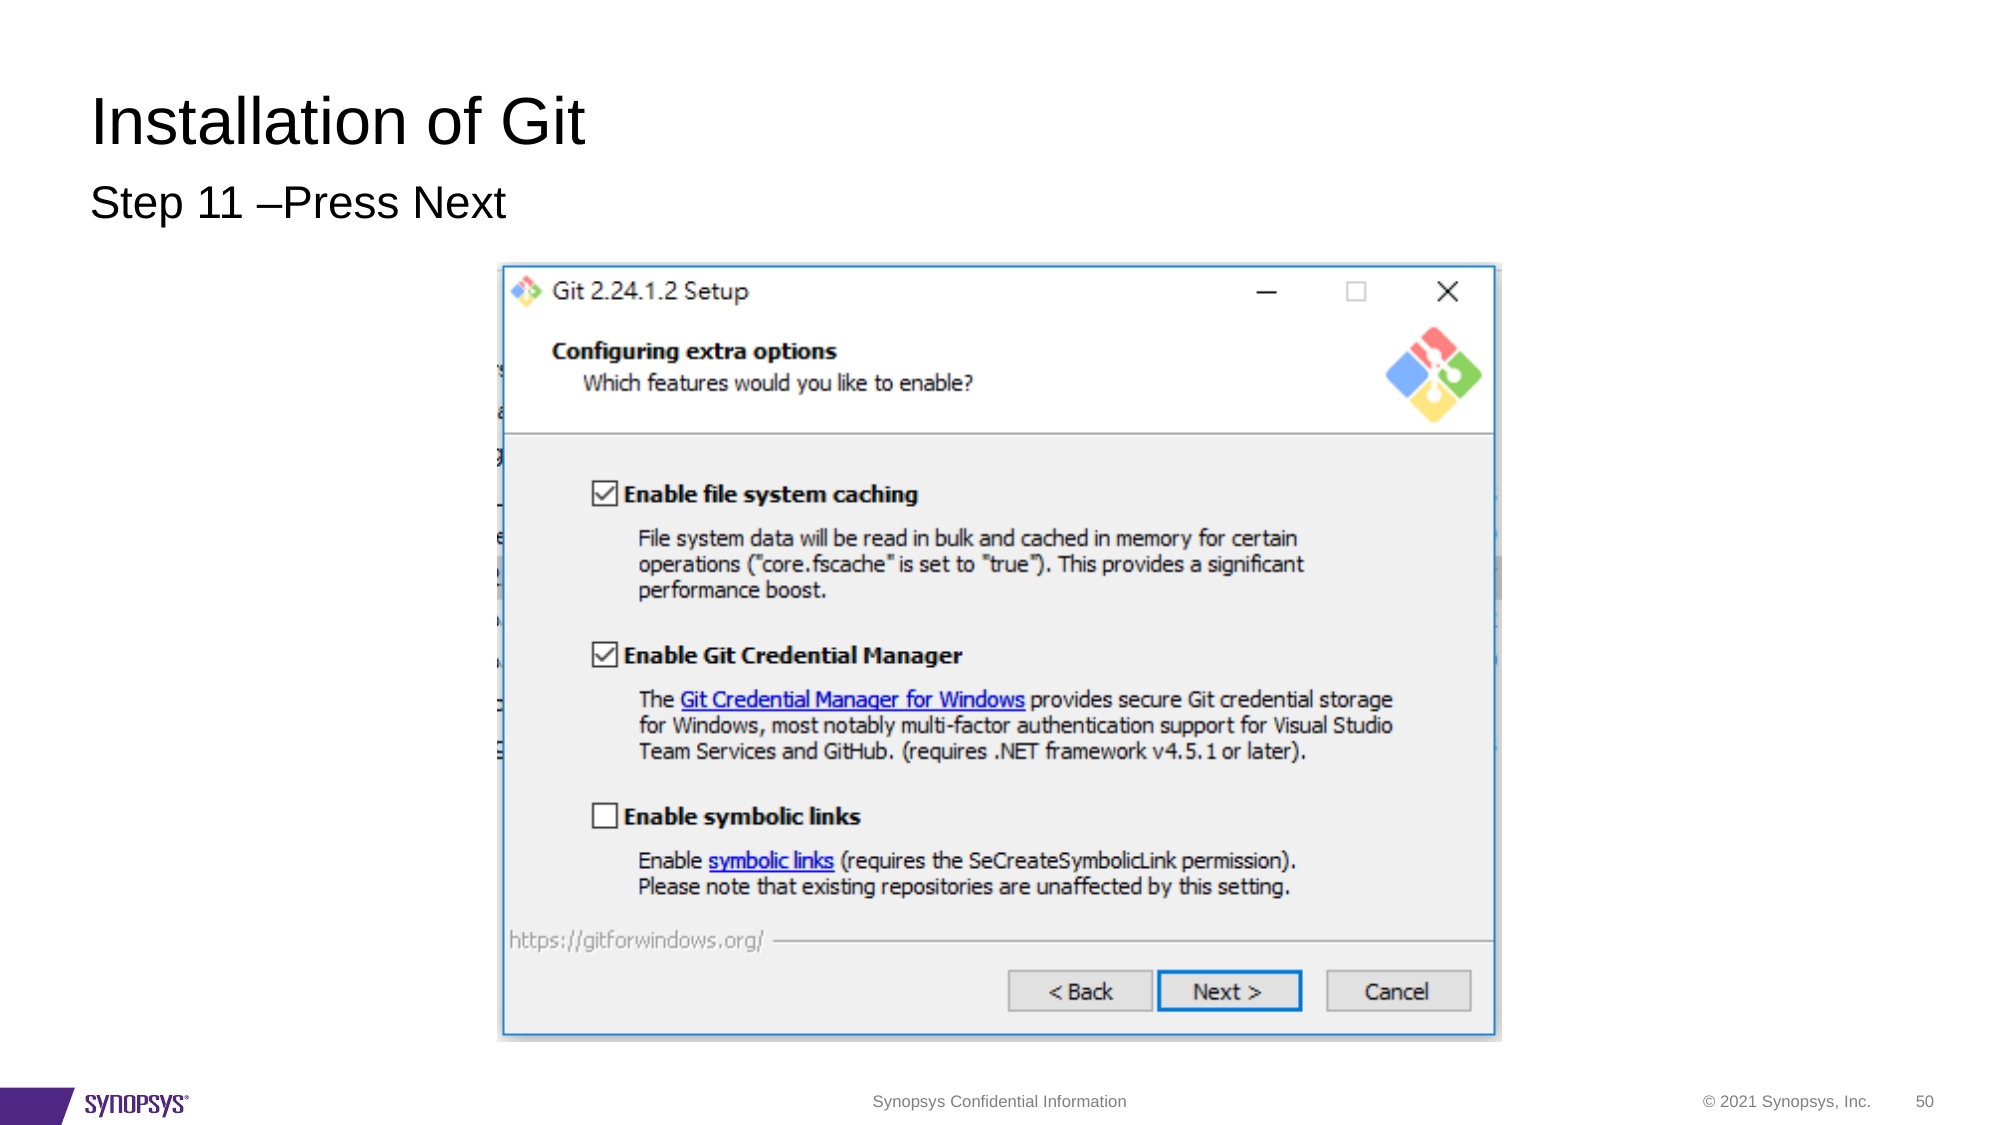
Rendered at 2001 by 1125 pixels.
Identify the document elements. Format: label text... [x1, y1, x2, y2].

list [497, 262, 1502, 1042]
title Installation of Git [75, 0, 1926, 165]
list Step 11 –Press Next [74, 164, 1925, 225]
